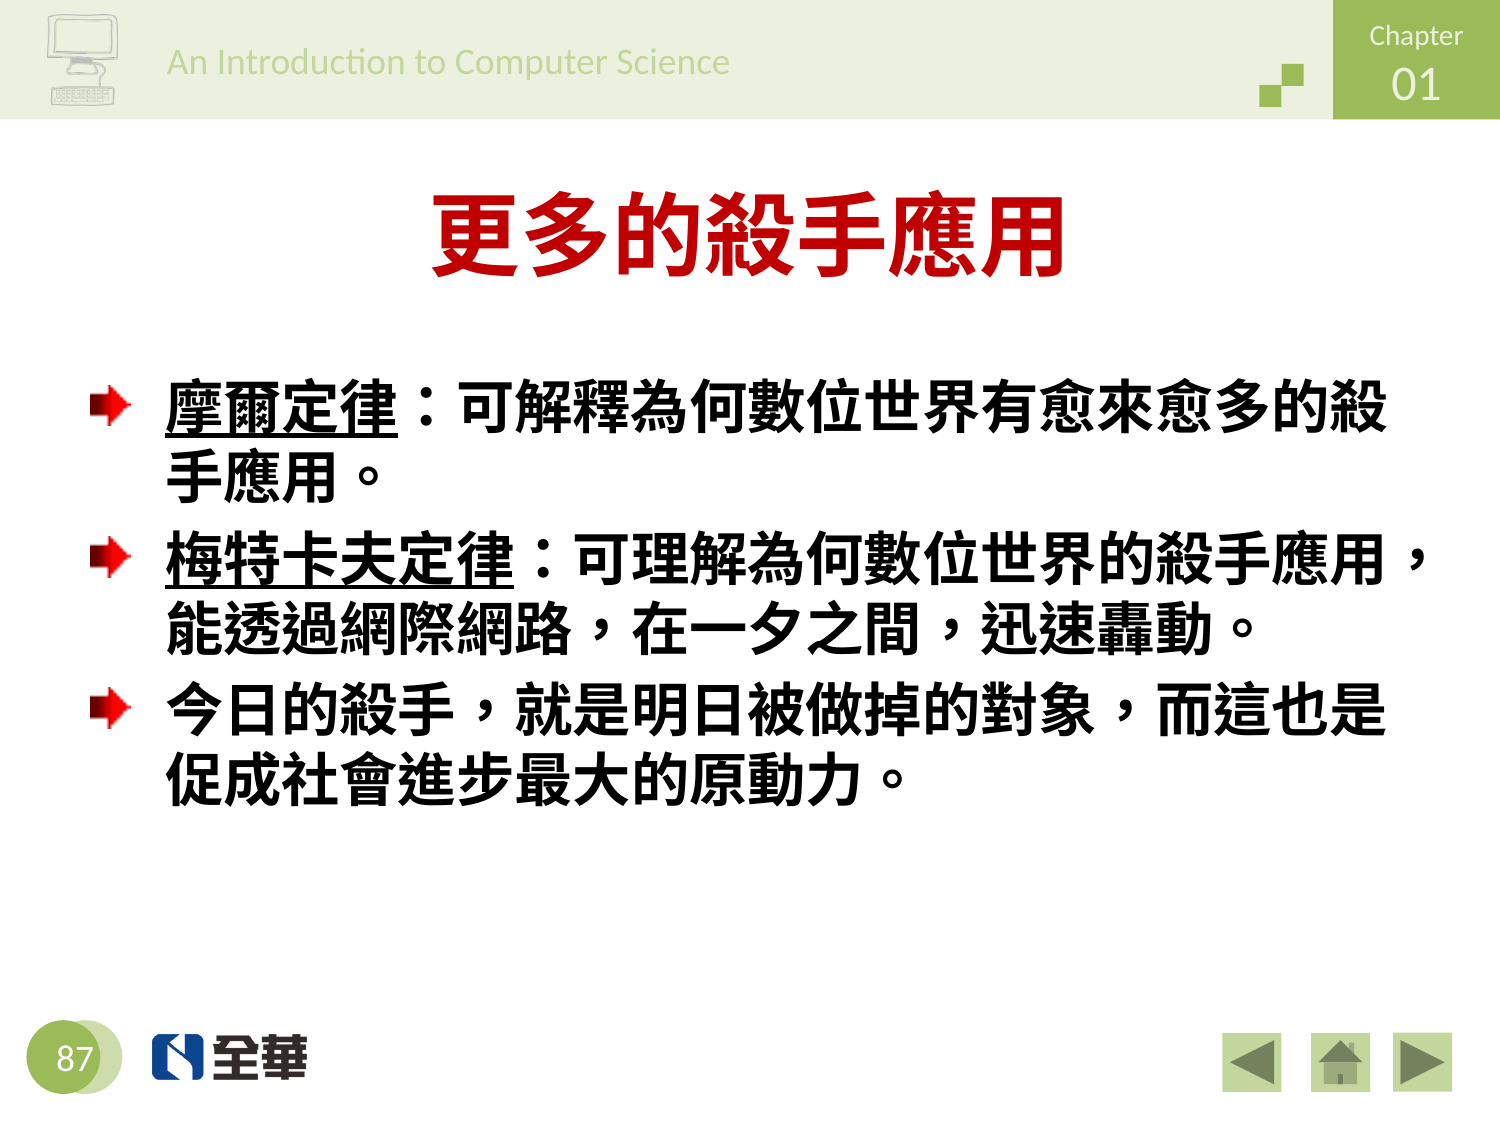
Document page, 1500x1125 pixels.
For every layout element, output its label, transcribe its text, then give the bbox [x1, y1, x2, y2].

picture [47, 14, 118, 106]
picture [90, 687, 131, 729]
picture [90, 385, 131, 426]
title 更多的殺手應用 [75, 138, 1425, 327]
list 摩爾定律：可解釋為何數位世界有愈來愈多的殺手應用。 梅特卡夫定律：可理解為何數位世界的殺手應用，能透過網際網路，在一夕之間，迅速轟動。 今日的殺手，就是明日被做掉的對象，而這也是促成社會進步最大的原動力。 [75, 363, 1425, 1005]
picture [152, 1034, 307, 1080]
picture [90, 536, 131, 578]
